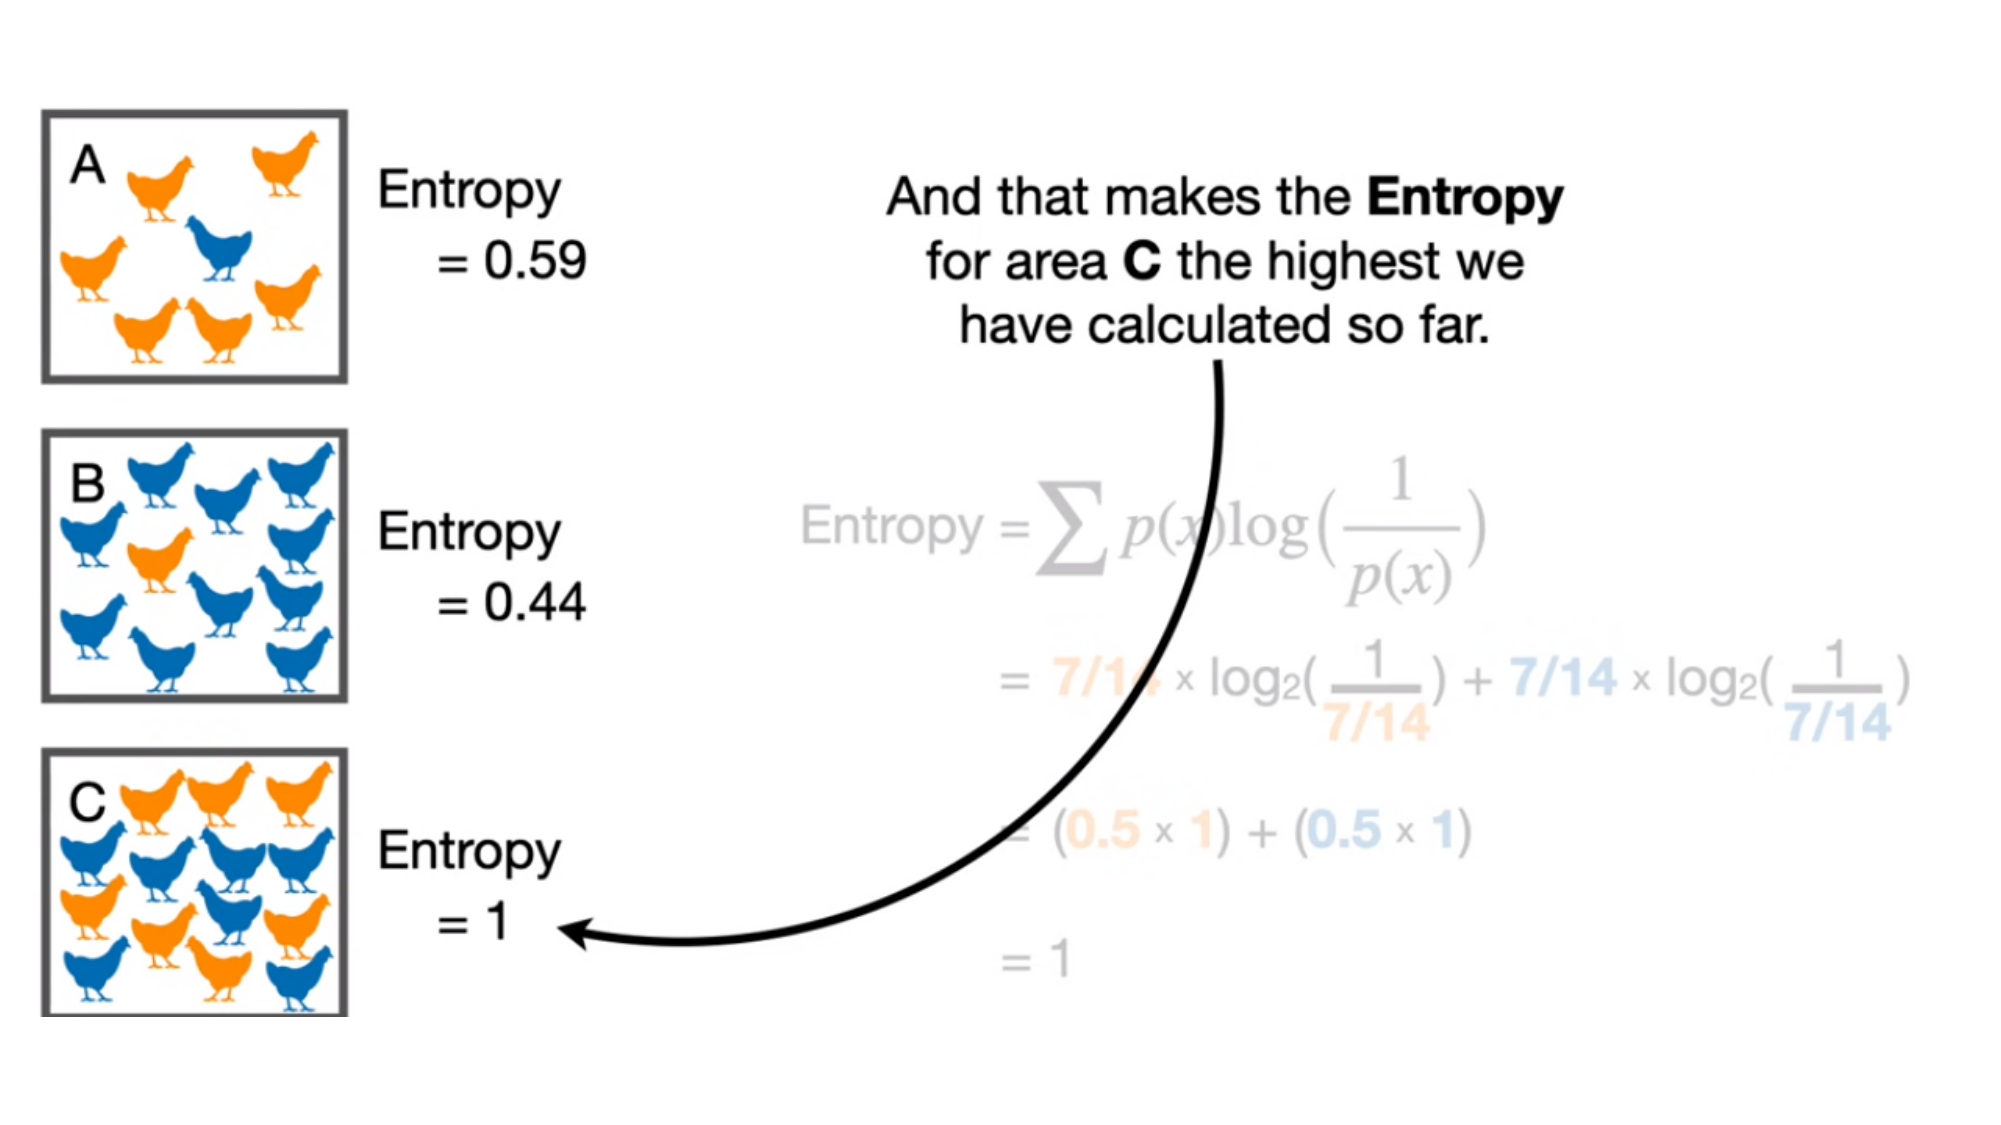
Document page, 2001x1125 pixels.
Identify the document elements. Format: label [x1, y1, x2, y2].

picture [19, 53, 1973, 1017]
